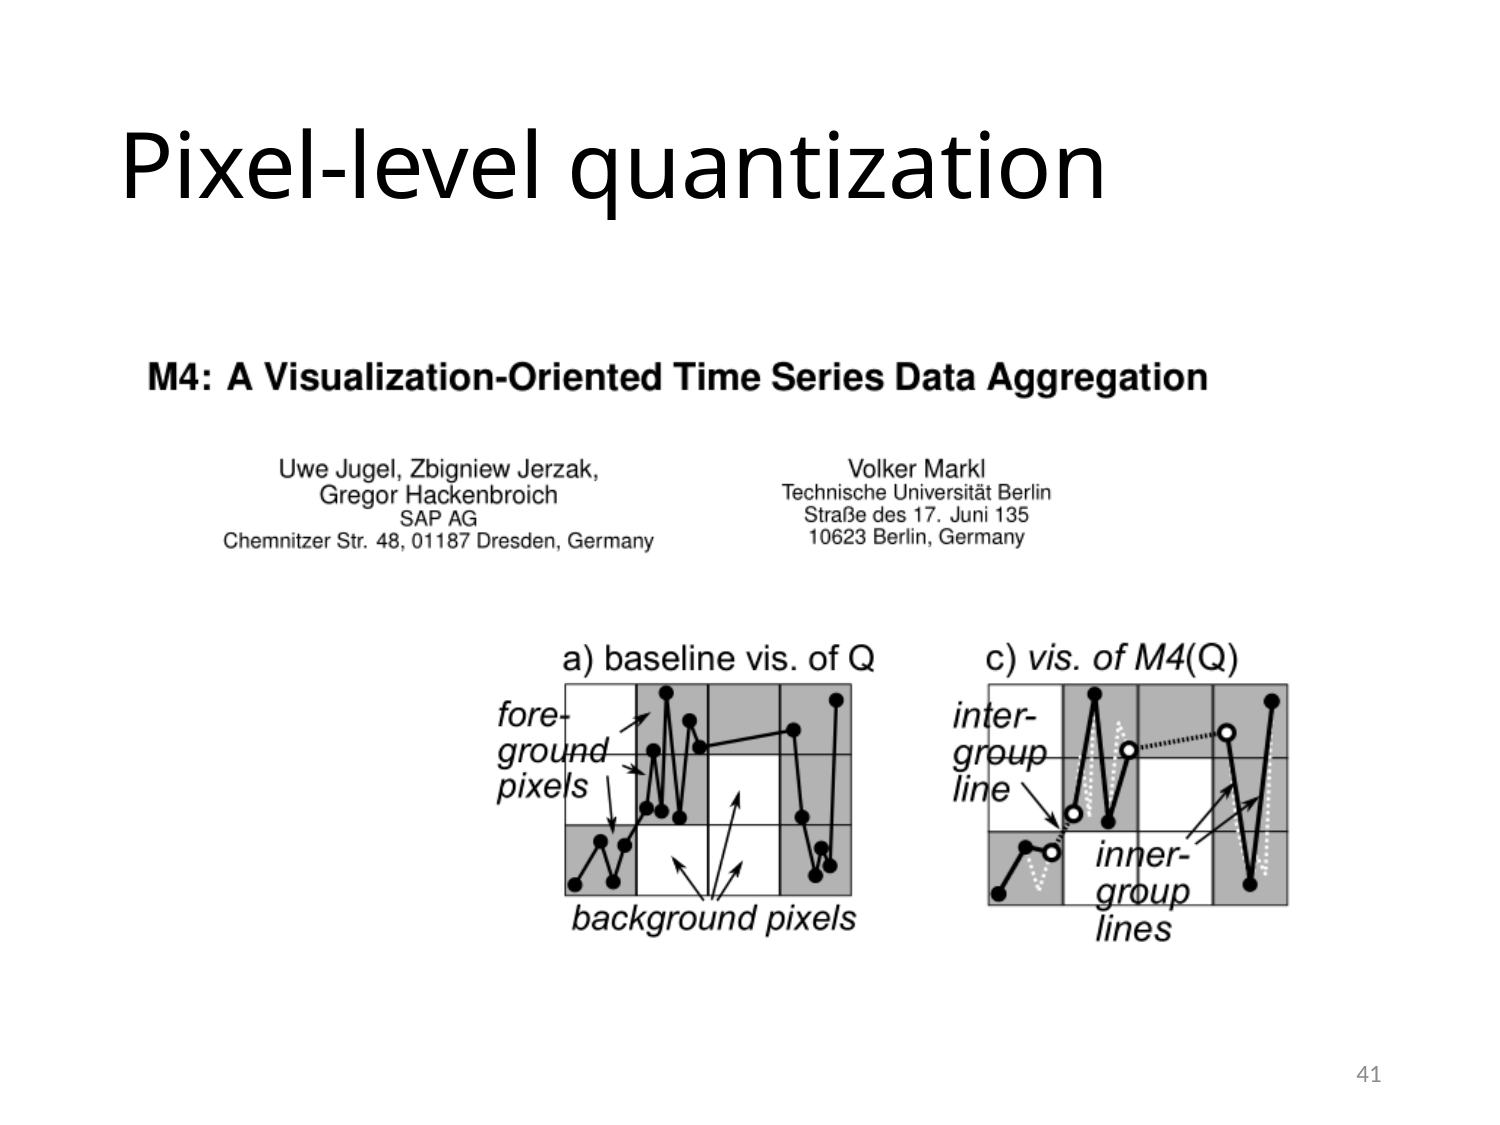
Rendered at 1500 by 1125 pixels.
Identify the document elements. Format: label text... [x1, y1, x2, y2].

picture [454, 620, 895, 948]
slide_number 41 [1059, 1042, 1397, 1103]
title Pixel-level quantization [103, 59, 1397, 278]
picture [948, 613, 1309, 954]
picture [137, 352, 1227, 562]
